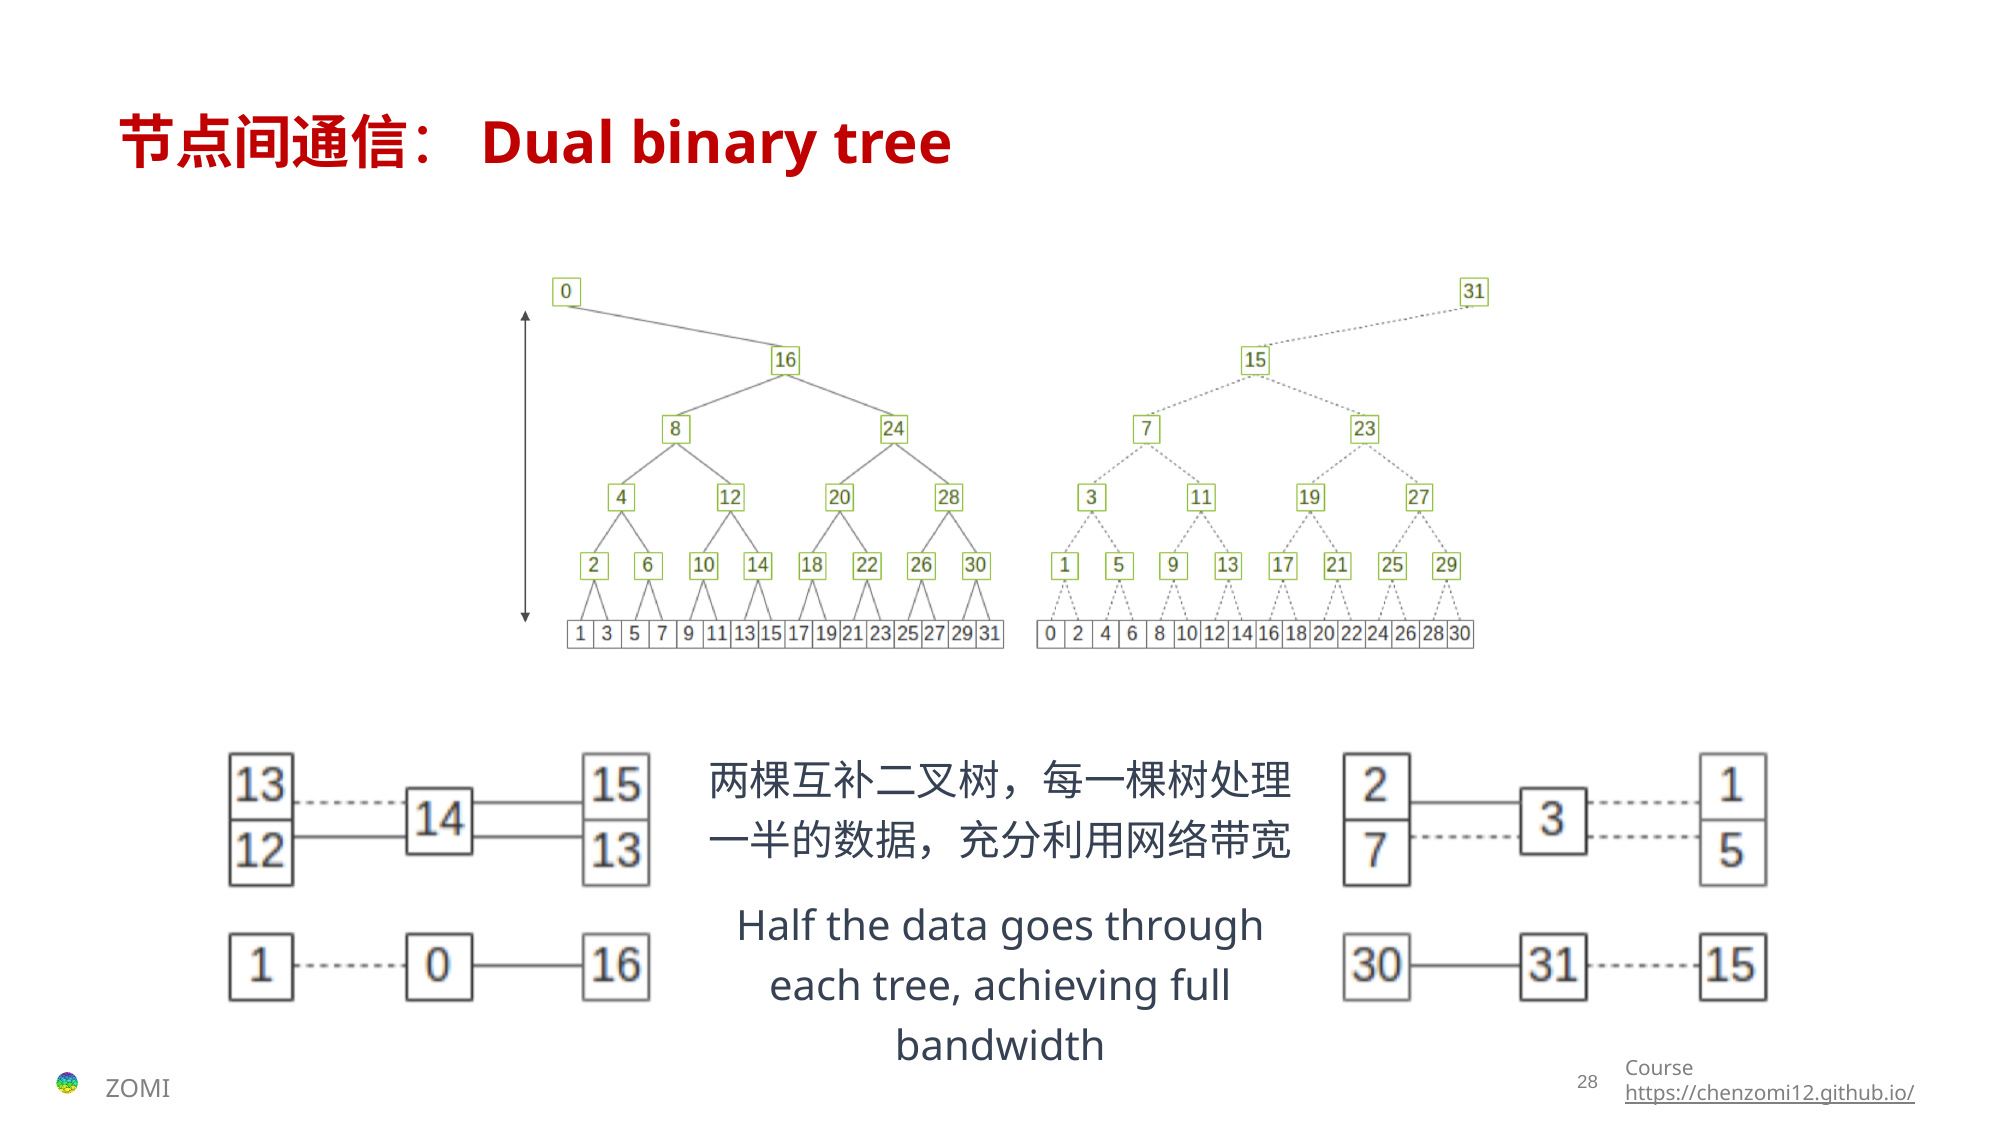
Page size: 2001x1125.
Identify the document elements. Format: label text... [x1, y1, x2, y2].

picture [179, 717, 1822, 1034]
picture [57, 1073, 77, 1093]
text_box 两棵互补二叉树，每一棵树处理一半的数据，充分利用网络带宽 Half the data goes through each tree, achieving full bandwidth [685, 1045, 1315, 1077]
title 节点间通信：Dual binary tree [102, 91, 1901, 189]
picture [504, 231, 1496, 659]
